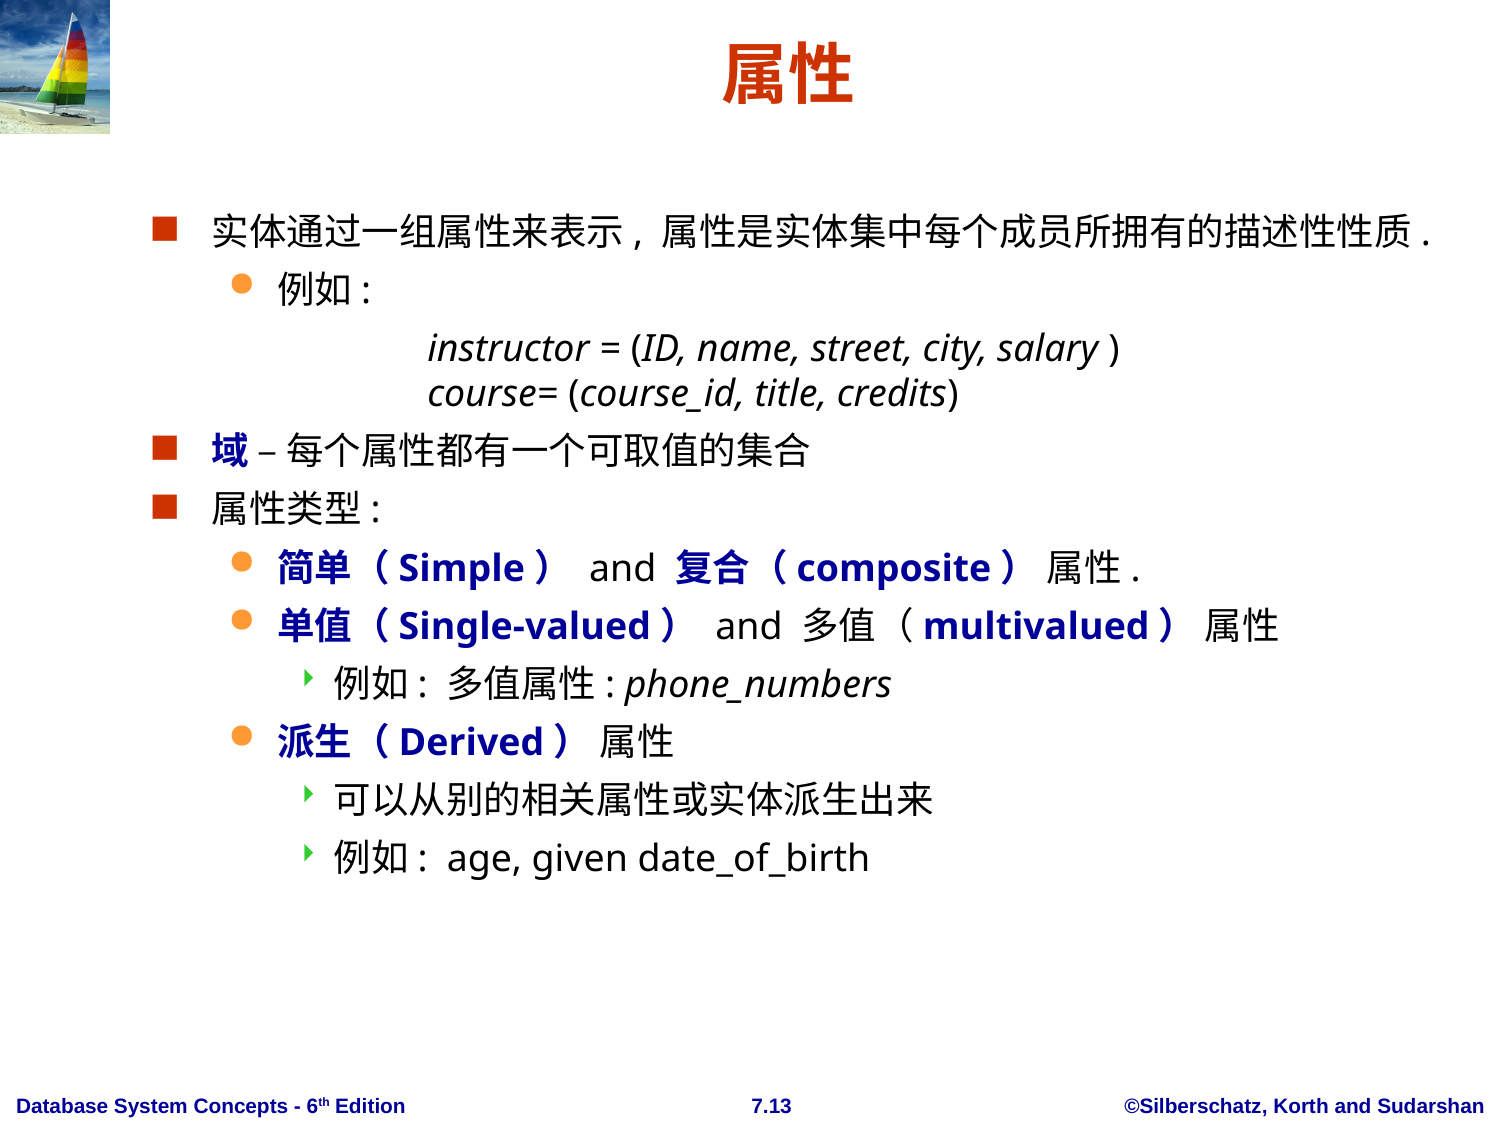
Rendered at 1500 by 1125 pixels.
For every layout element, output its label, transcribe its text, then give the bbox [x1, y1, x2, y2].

title 属性 [126, 19, 1451, 120]
list 实体通过一组属性来表示, 属性是实体集中每个成员所拥有的描述性性质. 例如: instructor = (ID, name, street, city, salary ) course= (course_id, title, credits) 域 – 每个属性都有一个可取值的集合 属性类型: 简单（Simple） and 复合（composite） 属性. 单值（Single-valued） and 多值（multivalued） 属性 例如: 多值属性: phone_numbers 派生（Derived） 属性 可以从别的相关属性或实体派生出来 例如: age, given date_of_birth [140, 200, 1448, 1085]
picture [0, 0, 110, 134]
